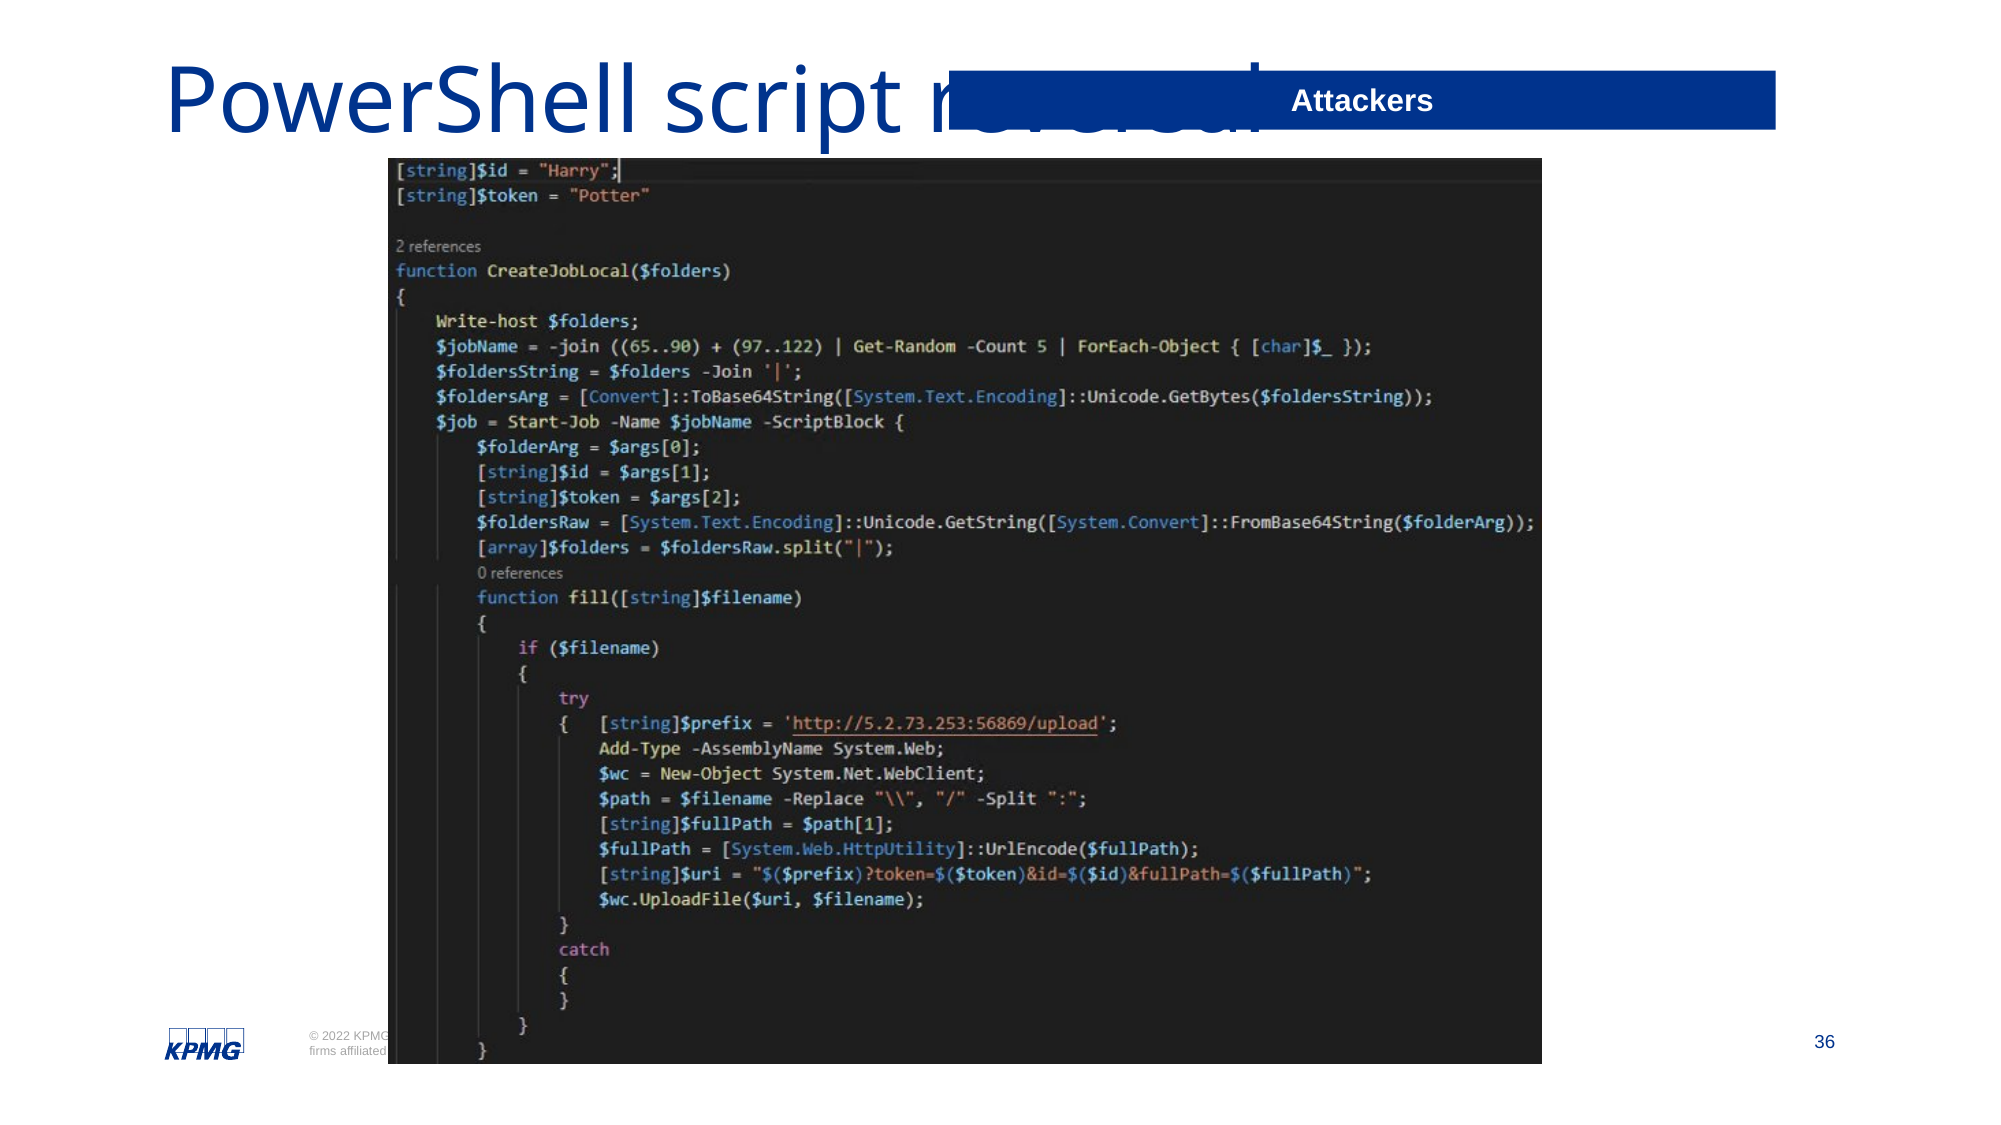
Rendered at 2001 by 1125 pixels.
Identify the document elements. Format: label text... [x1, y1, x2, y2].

title PowerShell script reversal [163, 70, 1838, 159]
picture [388, 158, 1542, 1064]
text_box Attackers [949, 70, 1776, 130]
